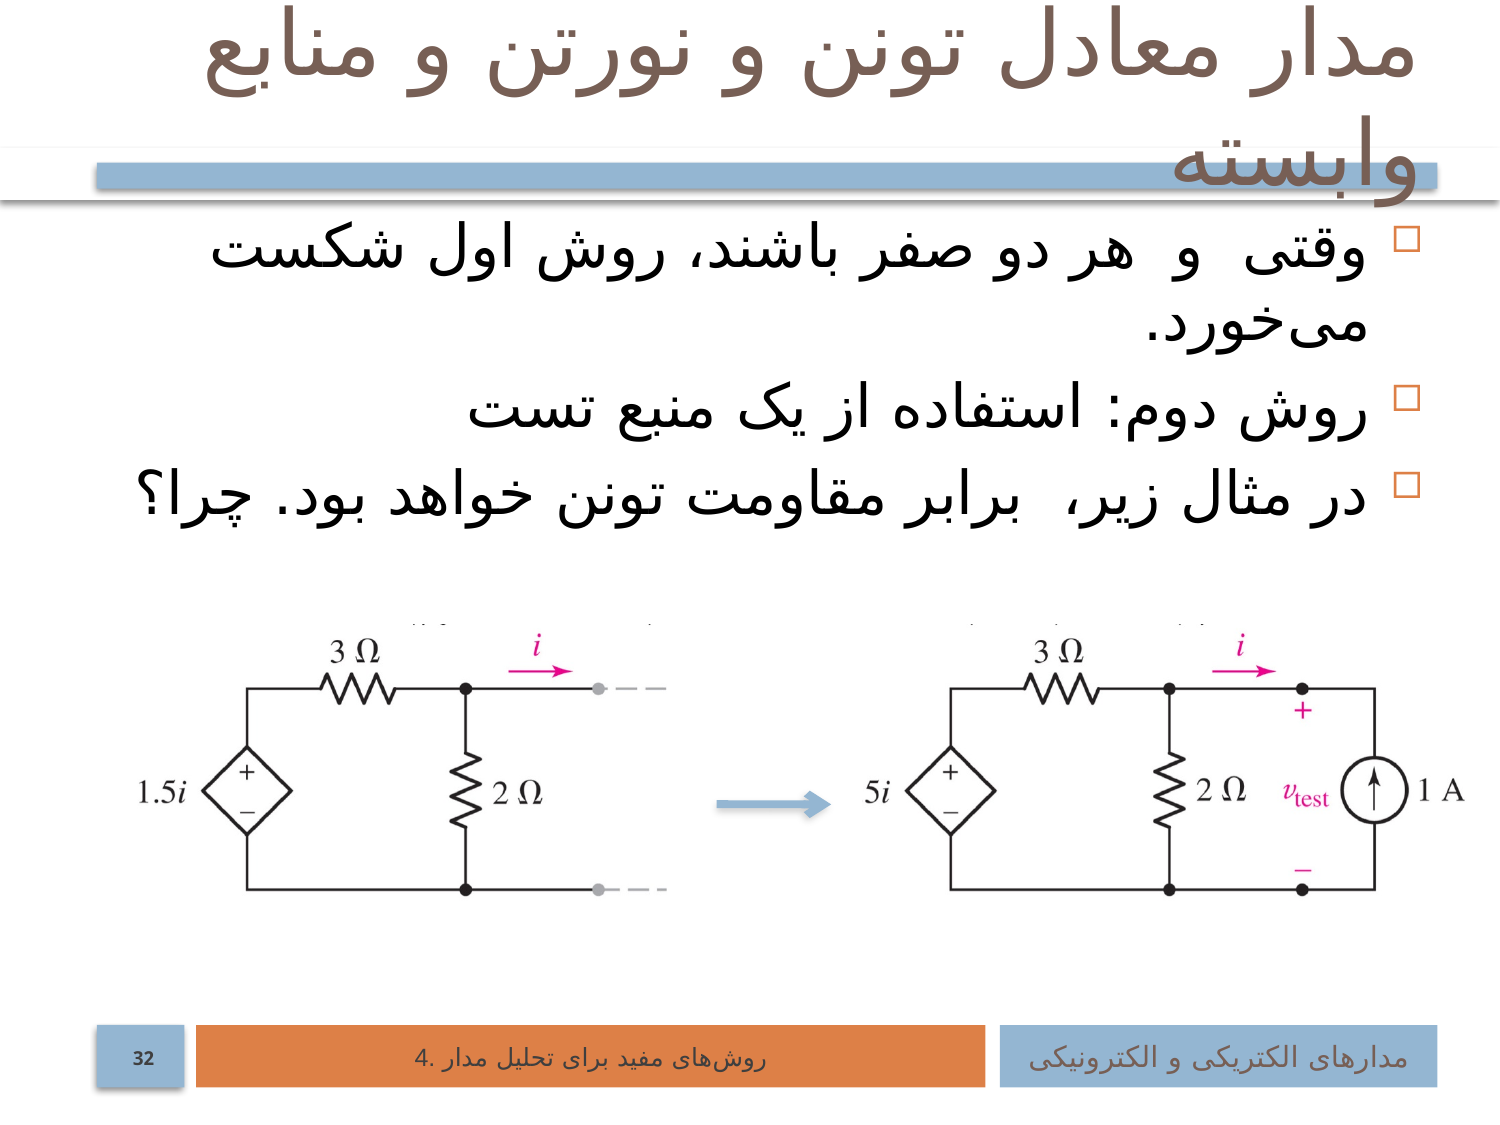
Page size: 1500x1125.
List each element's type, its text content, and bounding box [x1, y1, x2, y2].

slide_number مدارهای الکتریکی و الکترونیکی [999, 1025, 1438, 1088]
footer 4. روش‌های مفید برای تحلیل مدار [196, 1025, 986, 1088]
picture [137, 623, 667, 917]
picture [861, 623, 1467, 917]
slide_number 32 [99, 1038, 188, 1079]
title مدار معادل تونن و نورتن و منابع وابسته [100, 37, 1438, 150]
